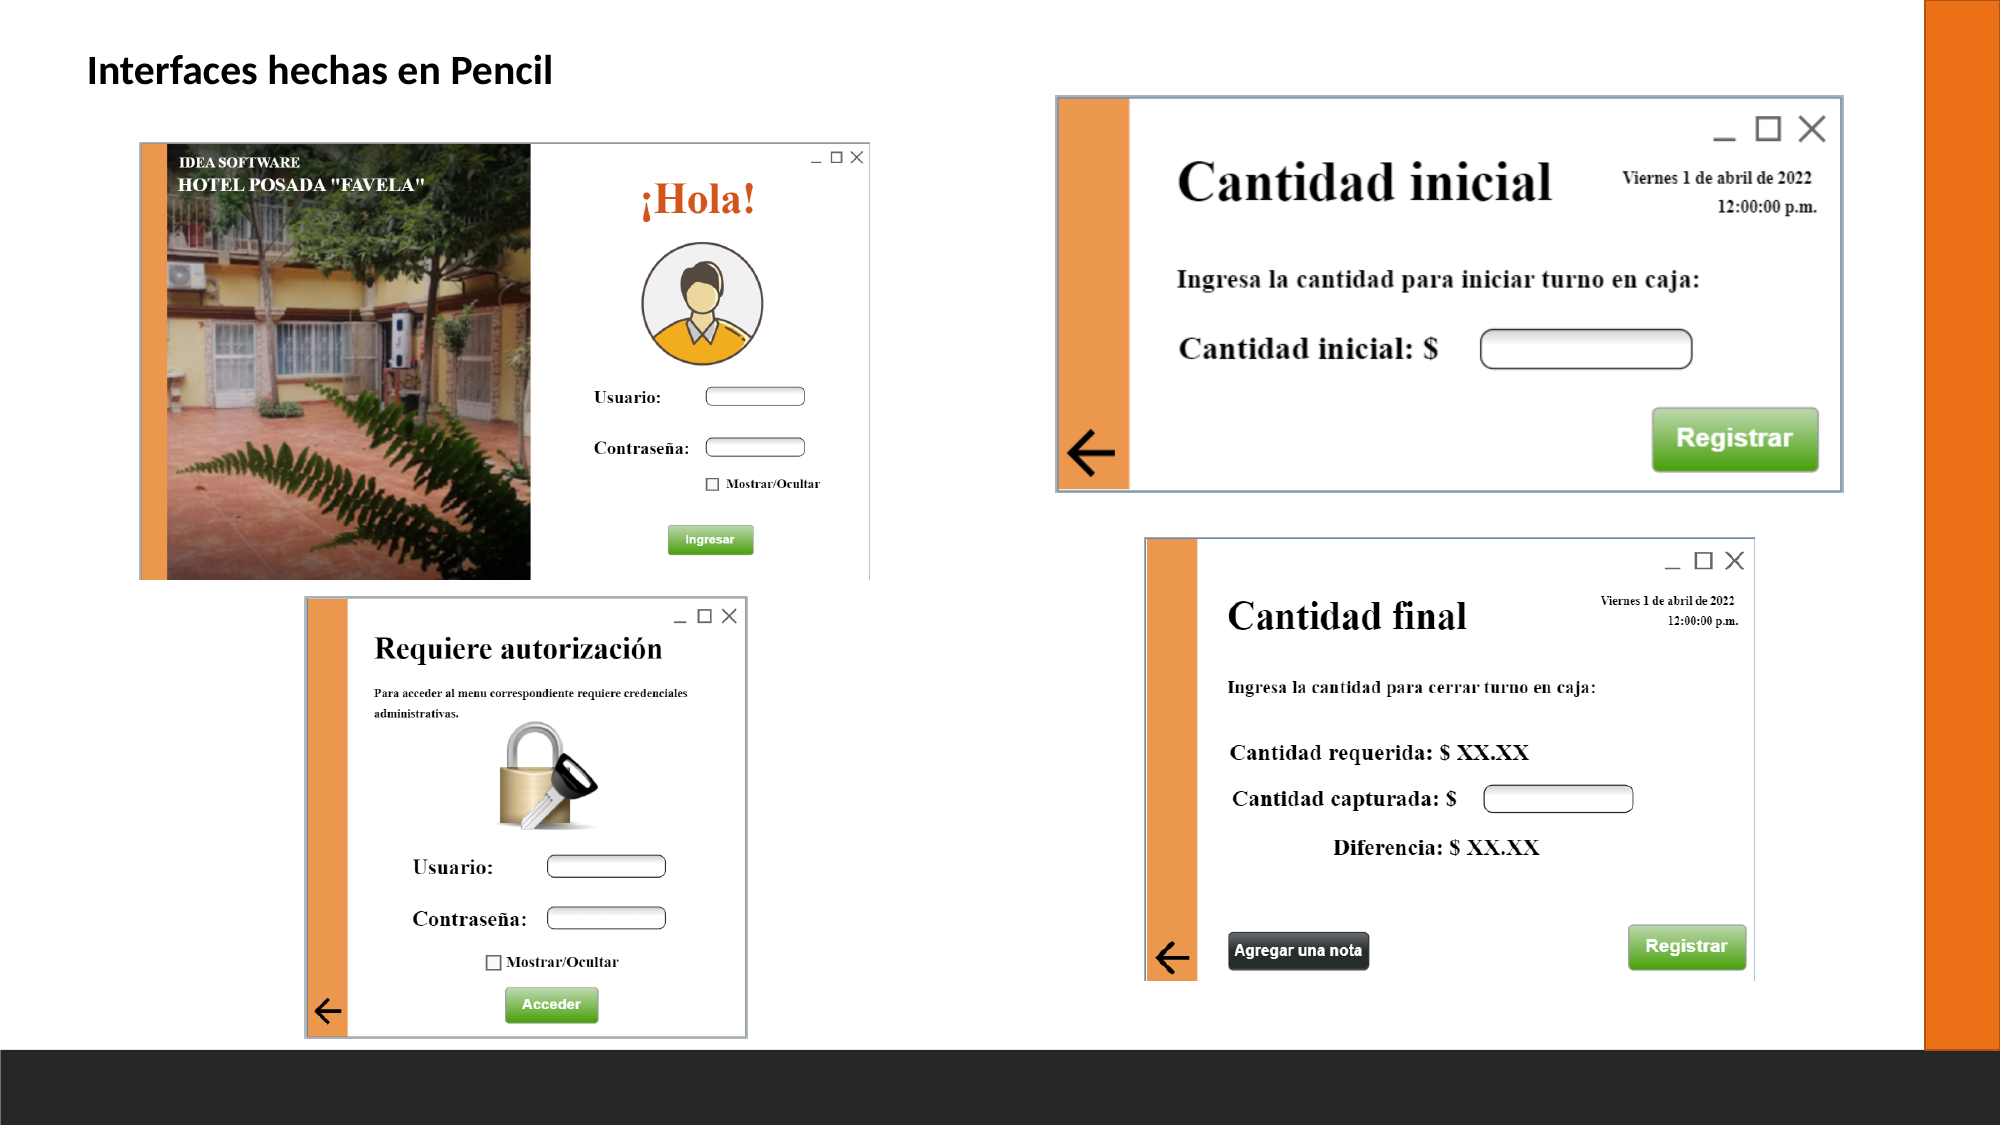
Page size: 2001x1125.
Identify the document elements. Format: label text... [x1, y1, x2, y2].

picture [139, 141, 871, 580]
text_box [1924, 0, 2000, 1051]
text_box Interfaces hechas en Pencil [72, 35, 819, 101]
picture [1054, 94, 1845, 494]
picture [1143, 537, 1756, 981]
picture [303, 596, 749, 1040]
